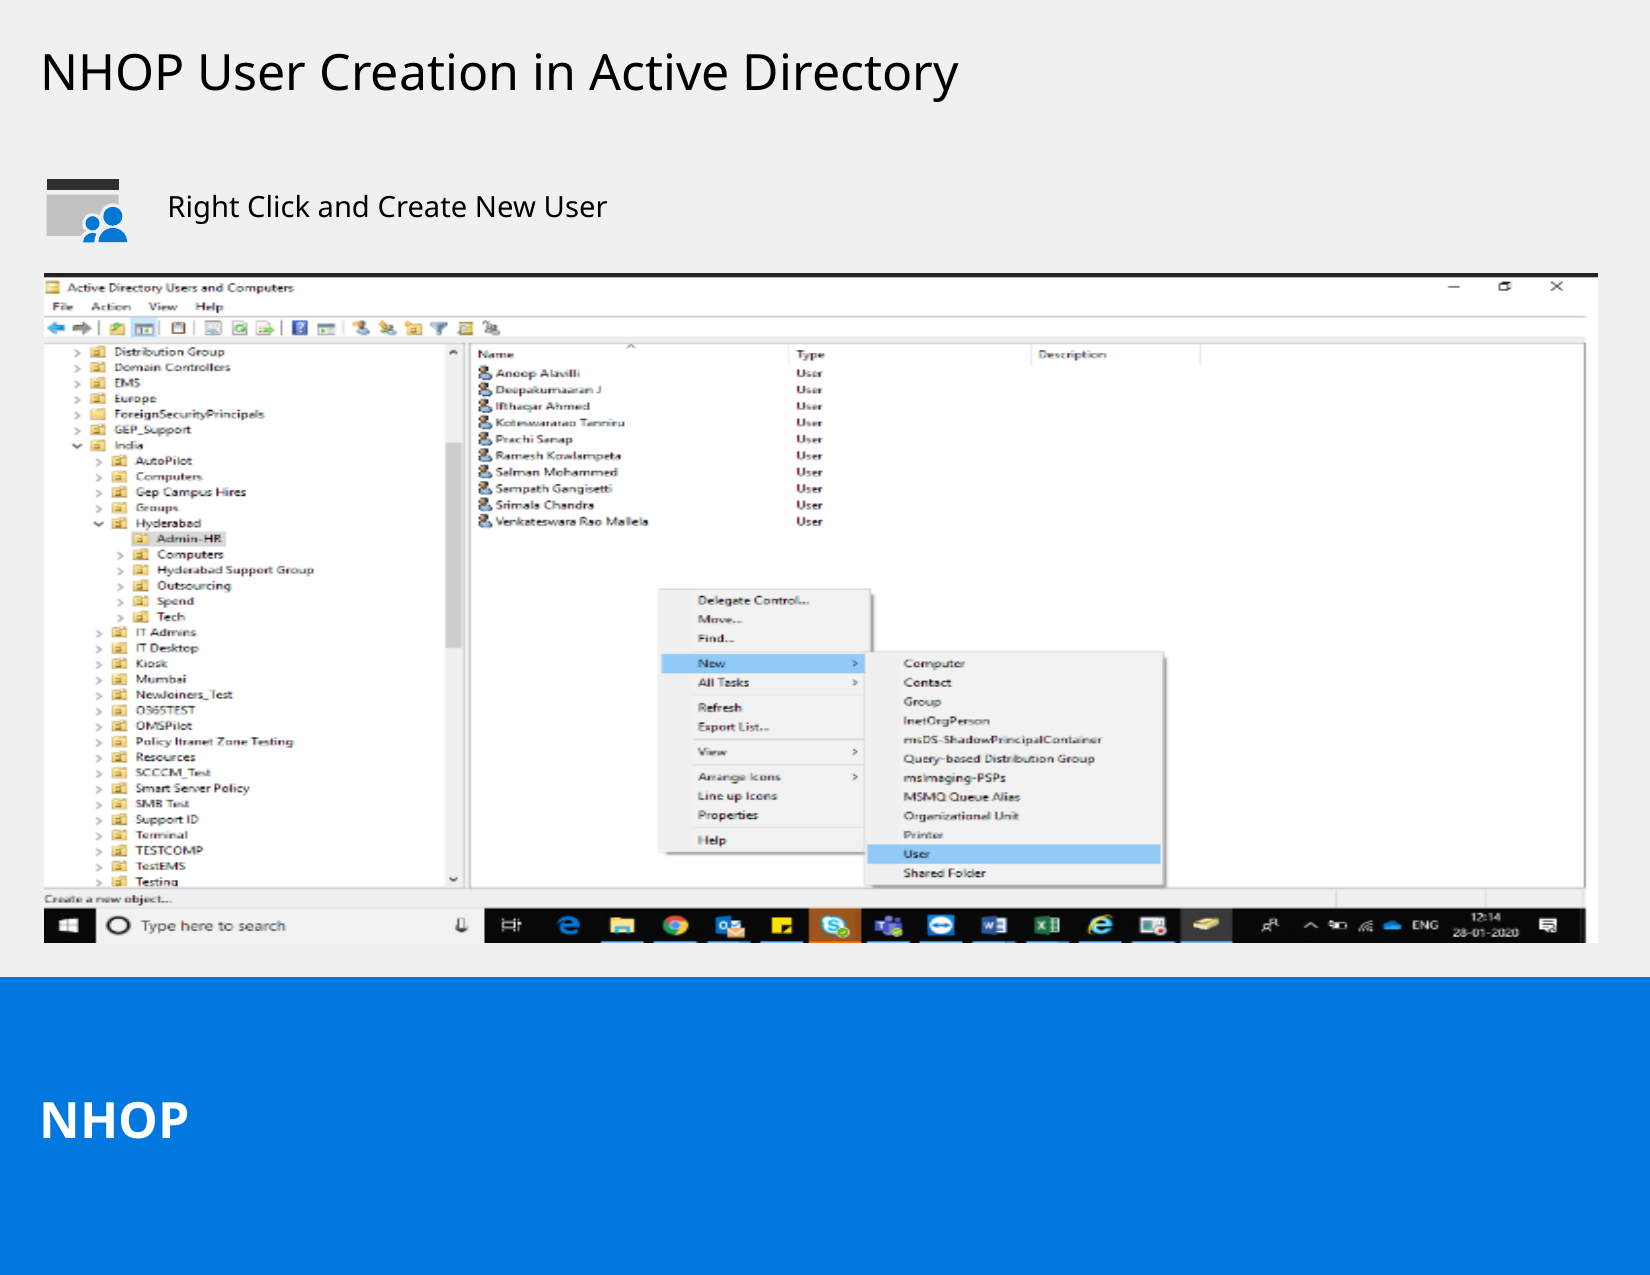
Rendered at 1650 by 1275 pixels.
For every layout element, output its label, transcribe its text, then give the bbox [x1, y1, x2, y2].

picture [44, 273, 1598, 943]
title NHOP User Creation in Active Directory [25, 29, 1449, 120]
text_box Right Click and Create New User [152, 178, 979, 264]
list NHOP [25, 1087, 1628, 1174]
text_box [46, 179, 128, 242]
